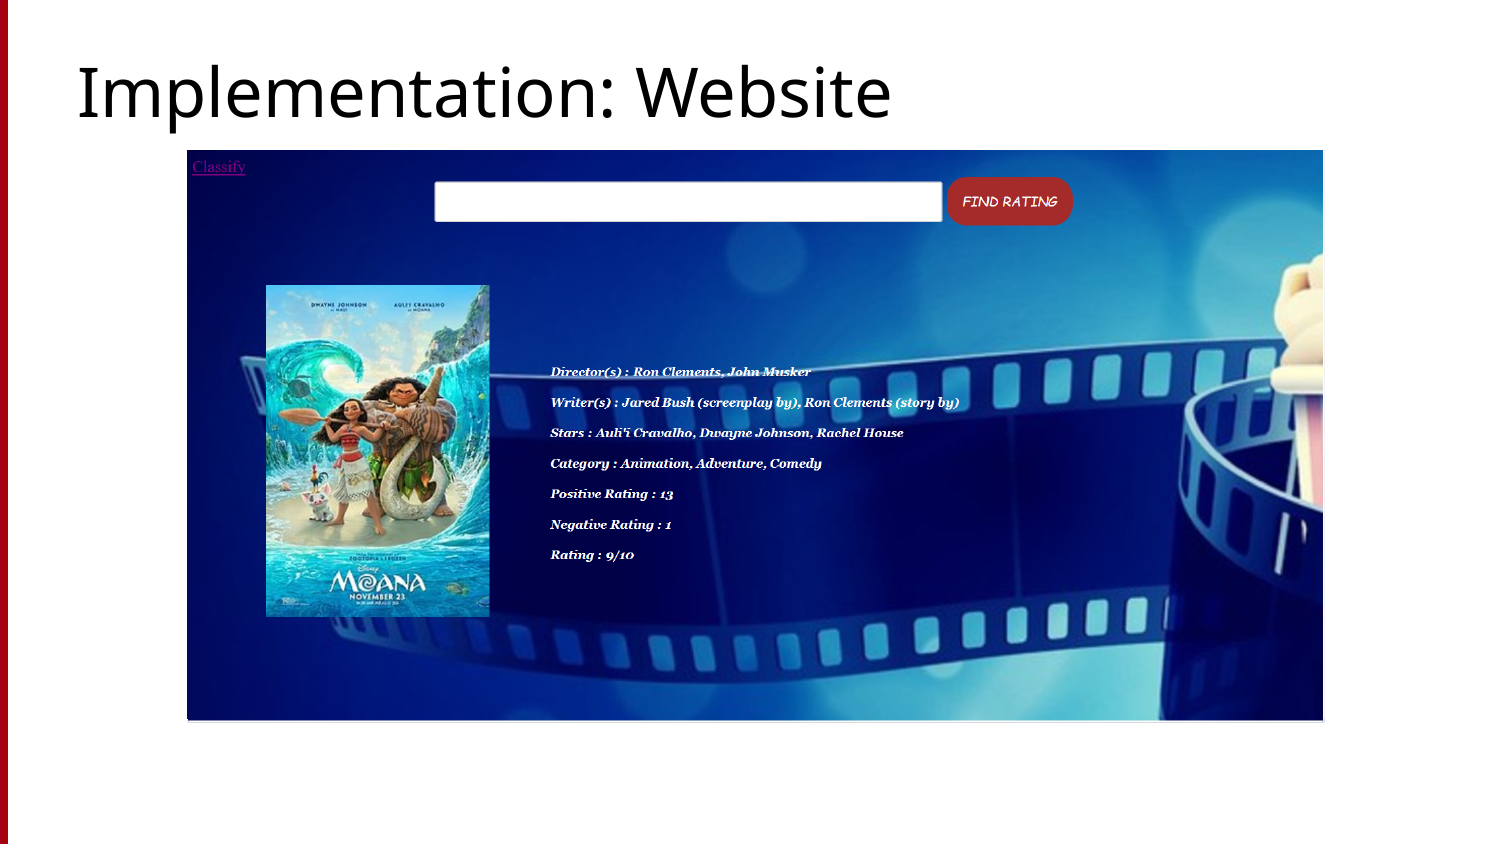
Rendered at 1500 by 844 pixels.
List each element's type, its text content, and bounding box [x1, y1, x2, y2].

picture [187, 150, 1325, 723]
title Implementation: Website [62, 34, 1288, 157]
